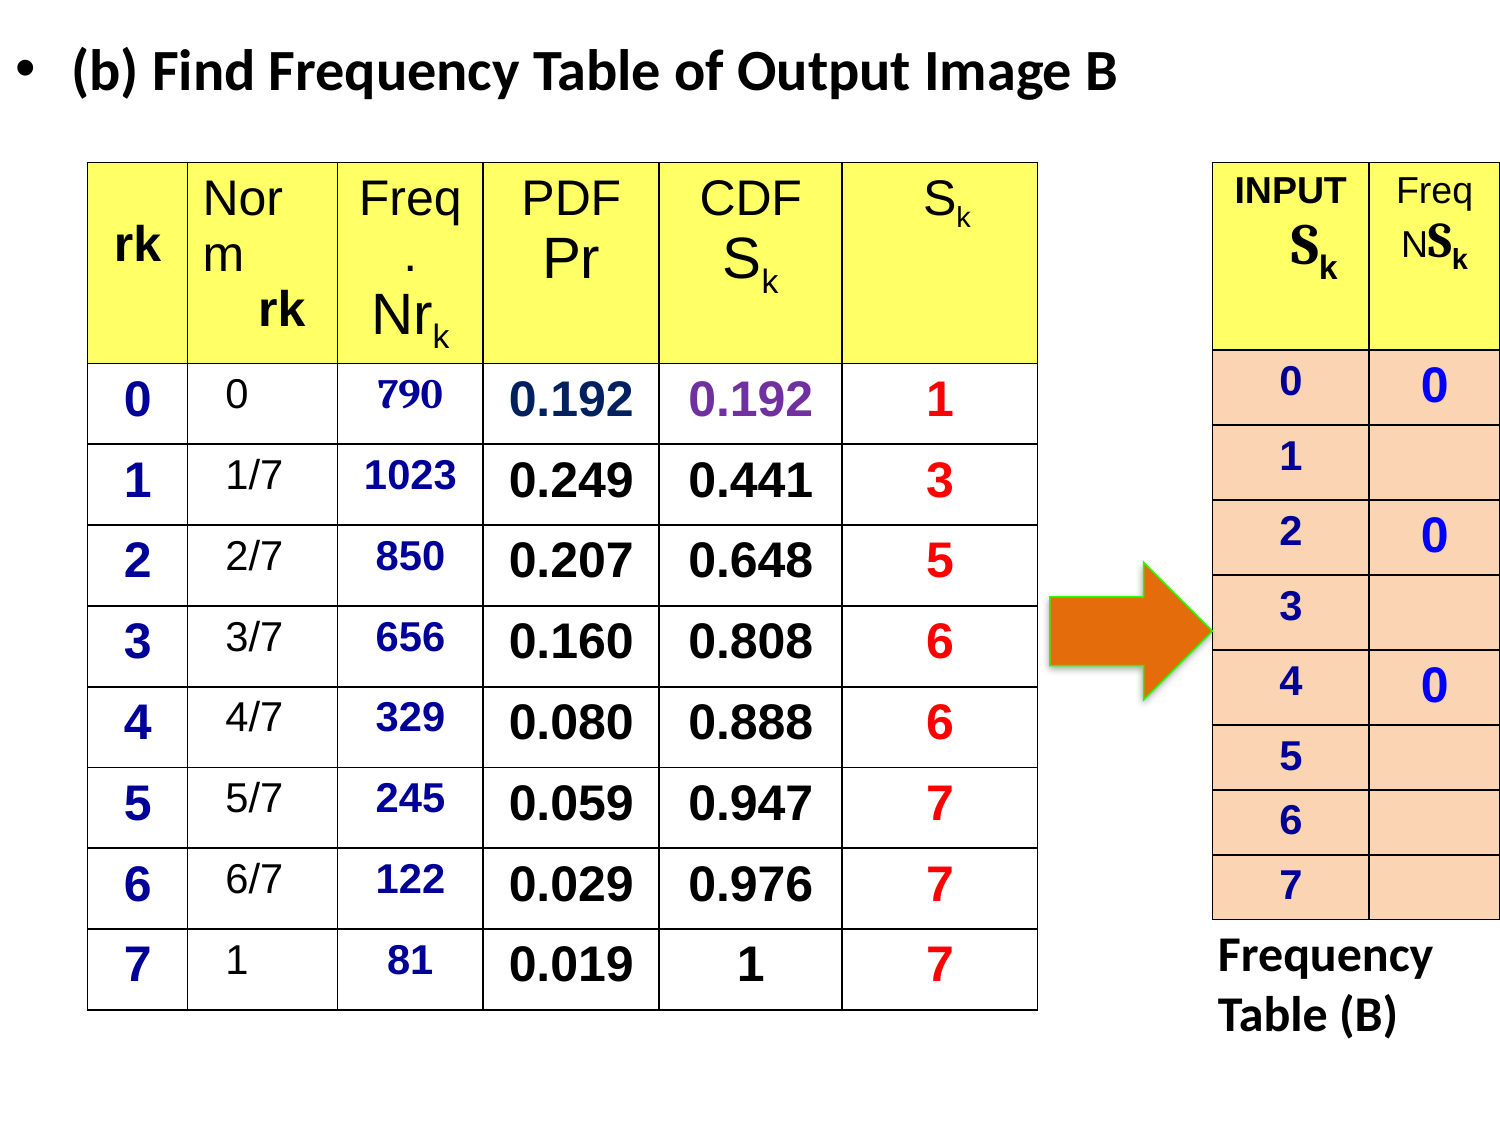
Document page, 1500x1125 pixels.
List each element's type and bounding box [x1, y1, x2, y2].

table_cell [843, 768, 1037, 847]
table_cell [1213, 426, 1368, 499]
table_cell [843, 607, 1037, 686]
table_cell [484, 768, 658, 847]
table_cell [660, 688, 841, 767]
table_cell [88, 364, 187, 443]
table_cell [188, 445, 337, 524]
table_cell [660, 445, 841, 524]
table_cell [88, 688, 187, 767]
table_cell [843, 364, 1037, 443]
table_cell [660, 930, 841, 1009]
text_box [1202, 913, 1500, 1050]
table_cell [338, 526, 482, 605]
table_cell [188, 688, 337, 767]
table_cell [338, 688, 482, 767]
table_cell [843, 849, 1037, 928]
table_header [338, 163, 482, 363]
table_header [1213, 163, 1368, 349]
table_cell [88, 849, 187, 928]
table_cell [843, 930, 1037, 1009]
table_cell [188, 849, 337, 928]
table_cell [484, 849, 658, 928]
table_cell [1213, 351, 1368, 424]
table_cell [1370, 651, 1499, 724]
table_cell [88, 445, 187, 524]
table_cell [484, 364, 658, 443]
table_cell [1213, 856, 1368, 913]
table_cell [88, 607, 187, 686]
table_header [660, 163, 841, 363]
text_box [1049, 562, 1213, 700]
table_cell [660, 768, 841, 847]
table_cell [338, 364, 482, 443]
table_cell [88, 768, 187, 847]
table_cell [1213, 651, 1368, 724]
table_header [843, 163, 1037, 363]
table_cell [660, 849, 841, 928]
table_header [484, 163, 658, 363]
table_cell [188, 607, 337, 686]
table_cell [1213, 501, 1368, 574]
table_cell [338, 849, 482, 928]
table_cell [188, 526, 337, 605]
table_cell [88, 526, 187, 605]
table_cell [1213, 576, 1368, 649]
table_header [1370, 163, 1499, 349]
table_cell [188, 930, 337, 1009]
table_cell [338, 607, 482, 686]
table_cell [484, 688, 658, 767]
table_cell [660, 526, 841, 605]
table_cell [843, 445, 1037, 524]
table_cell [1213, 726, 1368, 789]
table_cell [1370, 576, 1499, 649]
table_cell [88, 930, 187, 1009]
table_cell [188, 768, 337, 847]
table_cell [1213, 791, 1368, 854]
table_cell [338, 445, 482, 524]
table_cell [1370, 426, 1499, 499]
table_cell [484, 607, 658, 686]
table_cell [1370, 351, 1499, 424]
table_cell [843, 526, 1037, 605]
table_header [88, 163, 187, 363]
table_cell [1370, 501, 1499, 574]
table_header [188, 163, 337, 363]
table_cell [843, 688, 1037, 767]
table_cell [1370, 726, 1499, 789]
table_cell [1370, 856, 1499, 913]
table_cell [484, 526, 658, 605]
table_cell [660, 607, 841, 686]
table_cell [484, 930, 658, 1009]
table_cell [188, 364, 337, 443]
table_cell [660, 364, 841, 443]
table_cell [338, 768, 482, 847]
text_box [0, 24, 1350, 138]
table_cell [338, 930, 482, 1009]
table_cell [1370, 791, 1499, 854]
table_cell [484, 445, 658, 524]
